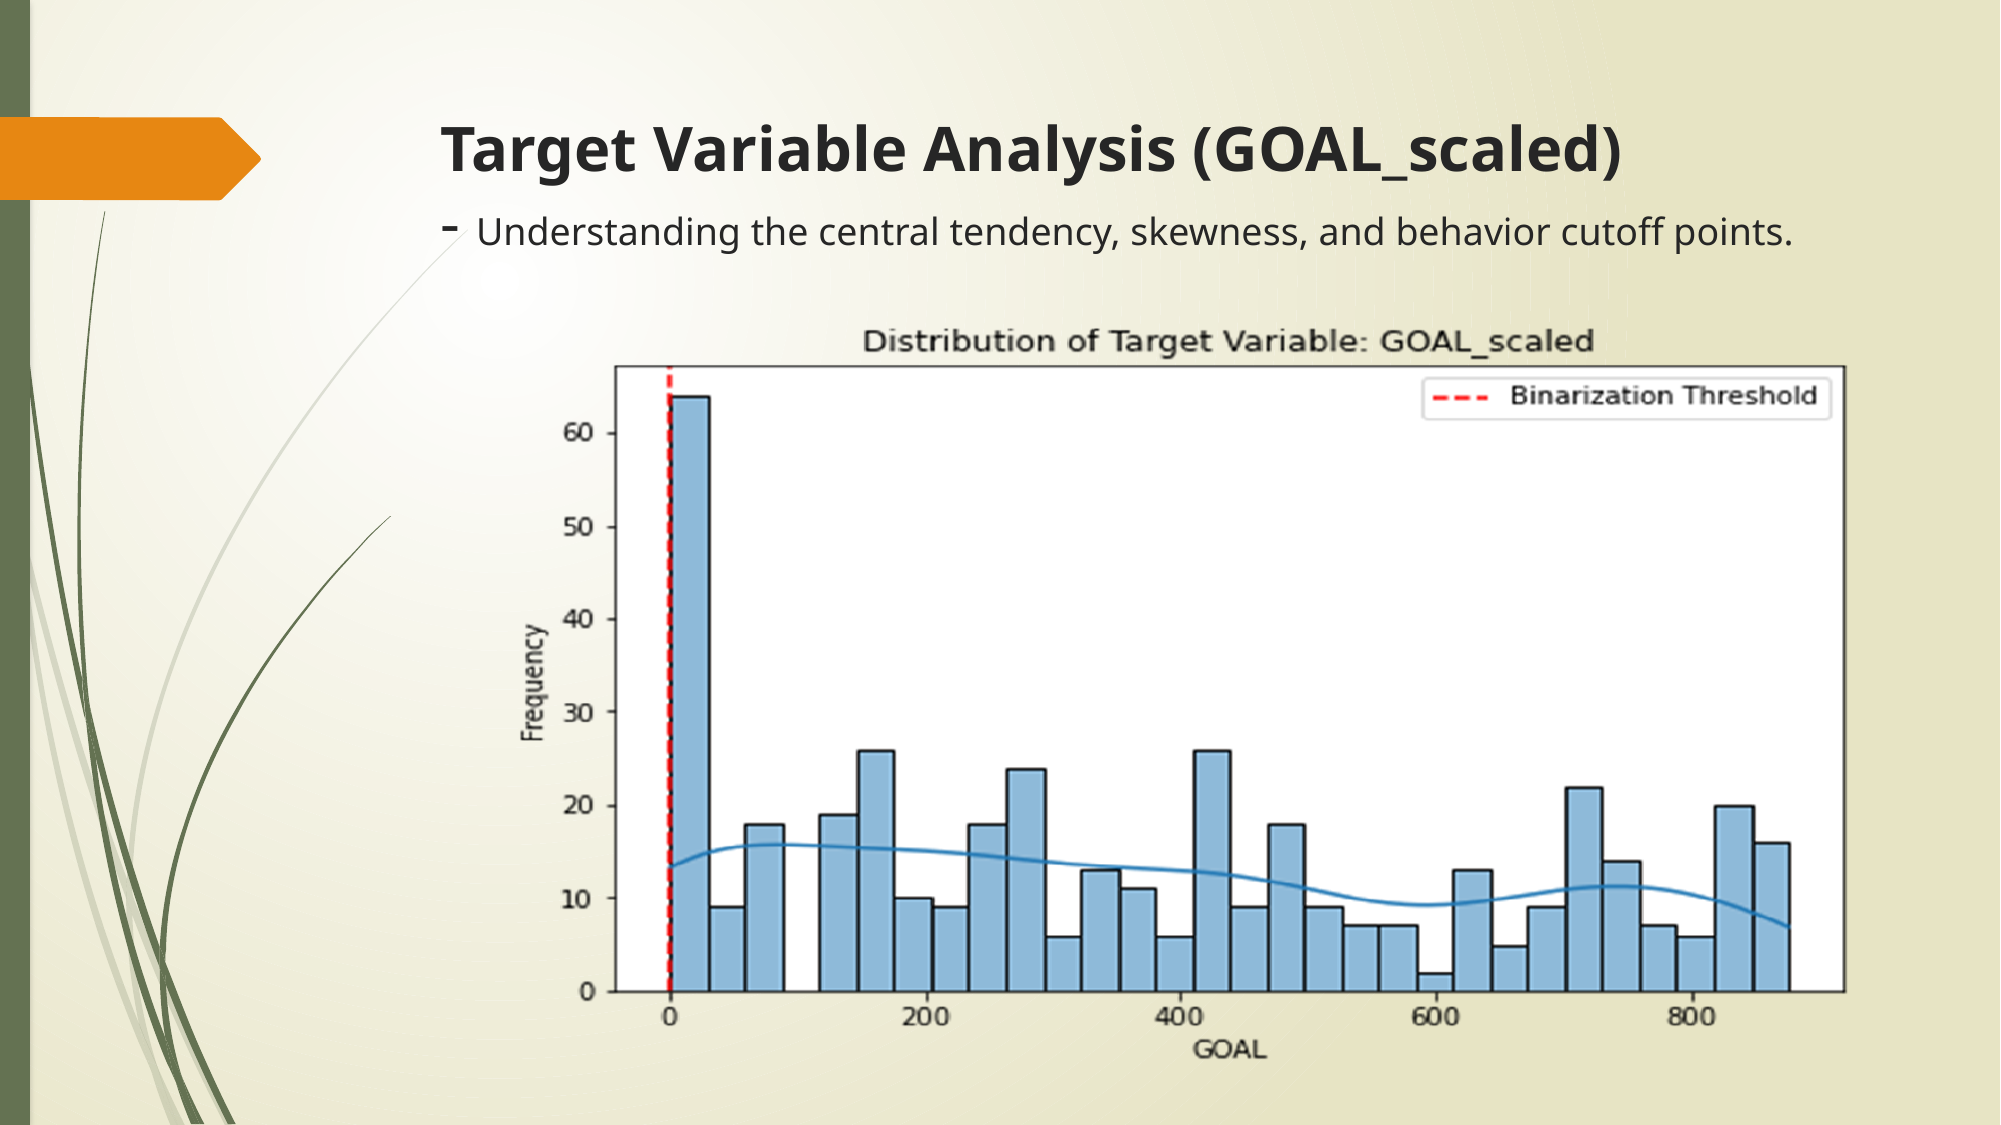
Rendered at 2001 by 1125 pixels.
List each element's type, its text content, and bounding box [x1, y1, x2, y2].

title Target Variable Analysis (GOAL_scaled) - Understanding the central tendency, skewness, and behavior cutoff points. [425, 102, 1888, 313]
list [502, 312, 1863, 1078]
